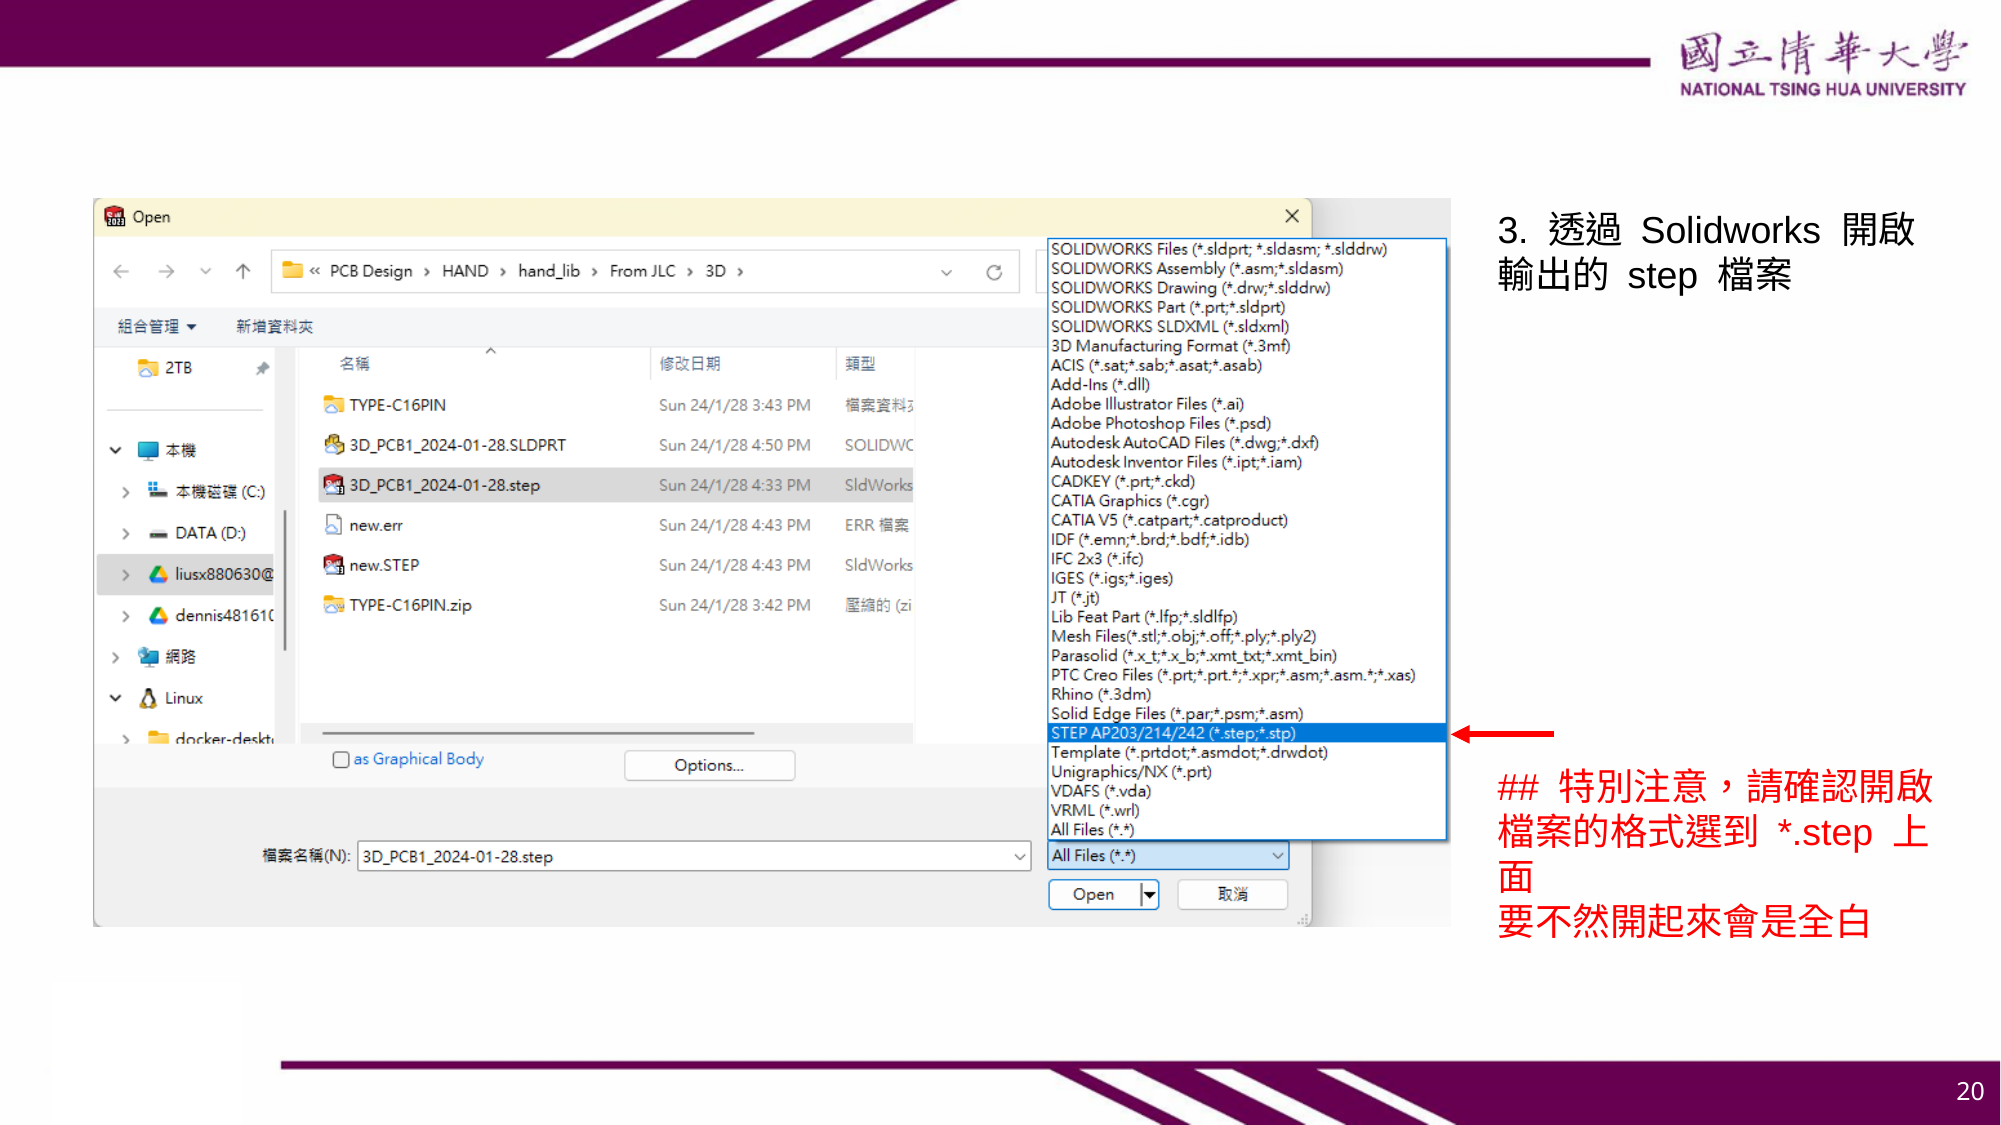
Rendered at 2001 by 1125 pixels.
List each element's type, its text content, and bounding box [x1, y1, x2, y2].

text_box 3. 透過 Solidworks 開啟輸出的 step 檔案 [1482, 198, 1947, 304]
text_box ## 特別注意，請確認開啟檔案的格式選到 *.step 上面 要不然開起來會是全白 [1482, 755, 1968, 951]
slide_number 20 [1550, 1062, 2000, 1122]
picture [0, 0, 2001, 1125]
